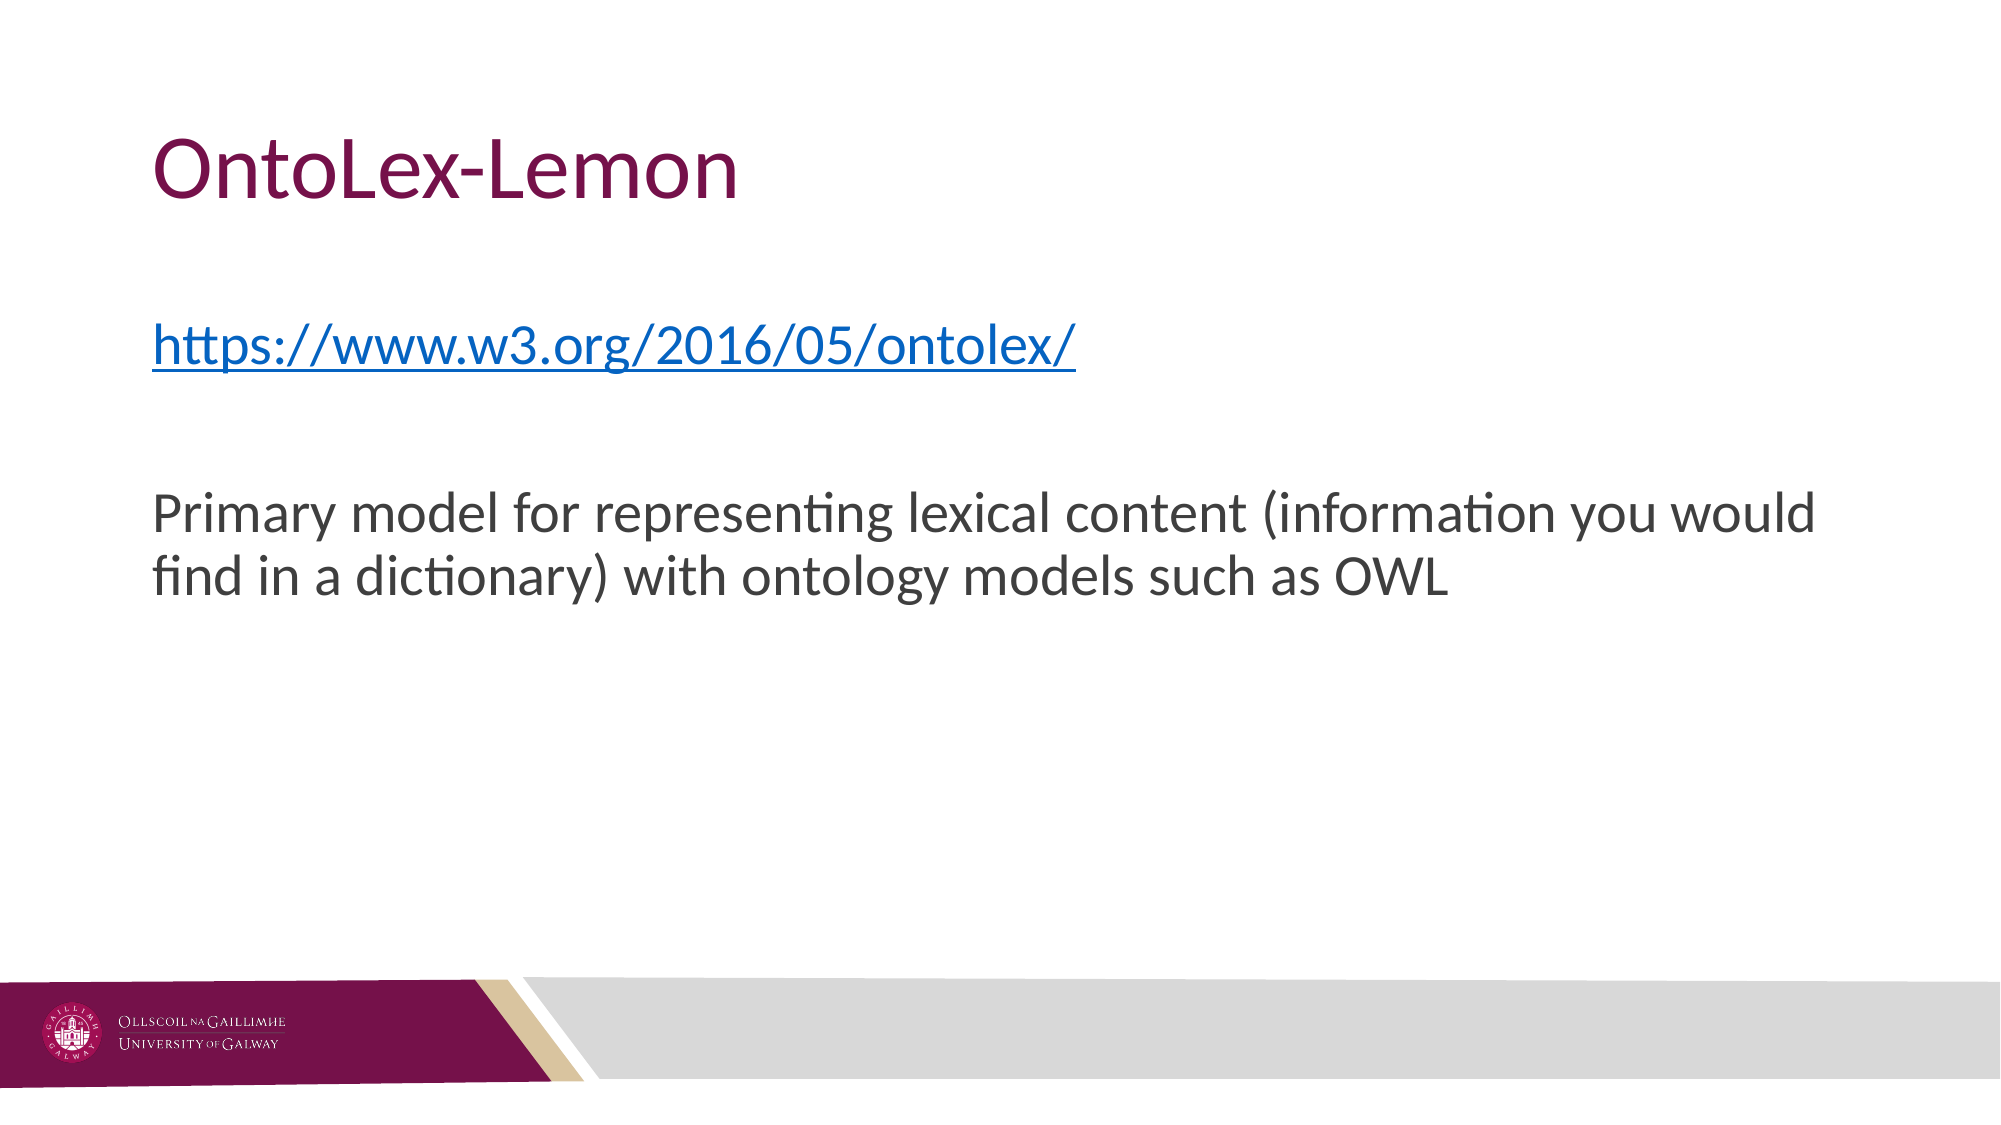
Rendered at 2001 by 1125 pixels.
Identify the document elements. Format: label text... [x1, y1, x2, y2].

title OntoLex-Lemon [137, 59, 1863, 278]
list https://www.w3.org/2016/05/ontolex/ Primary model for representing lexical content (information you would find in a dictionary) with ontology models such as OWL [137, 299, 1863, 925]
picture [42, 1002, 285, 1063]
